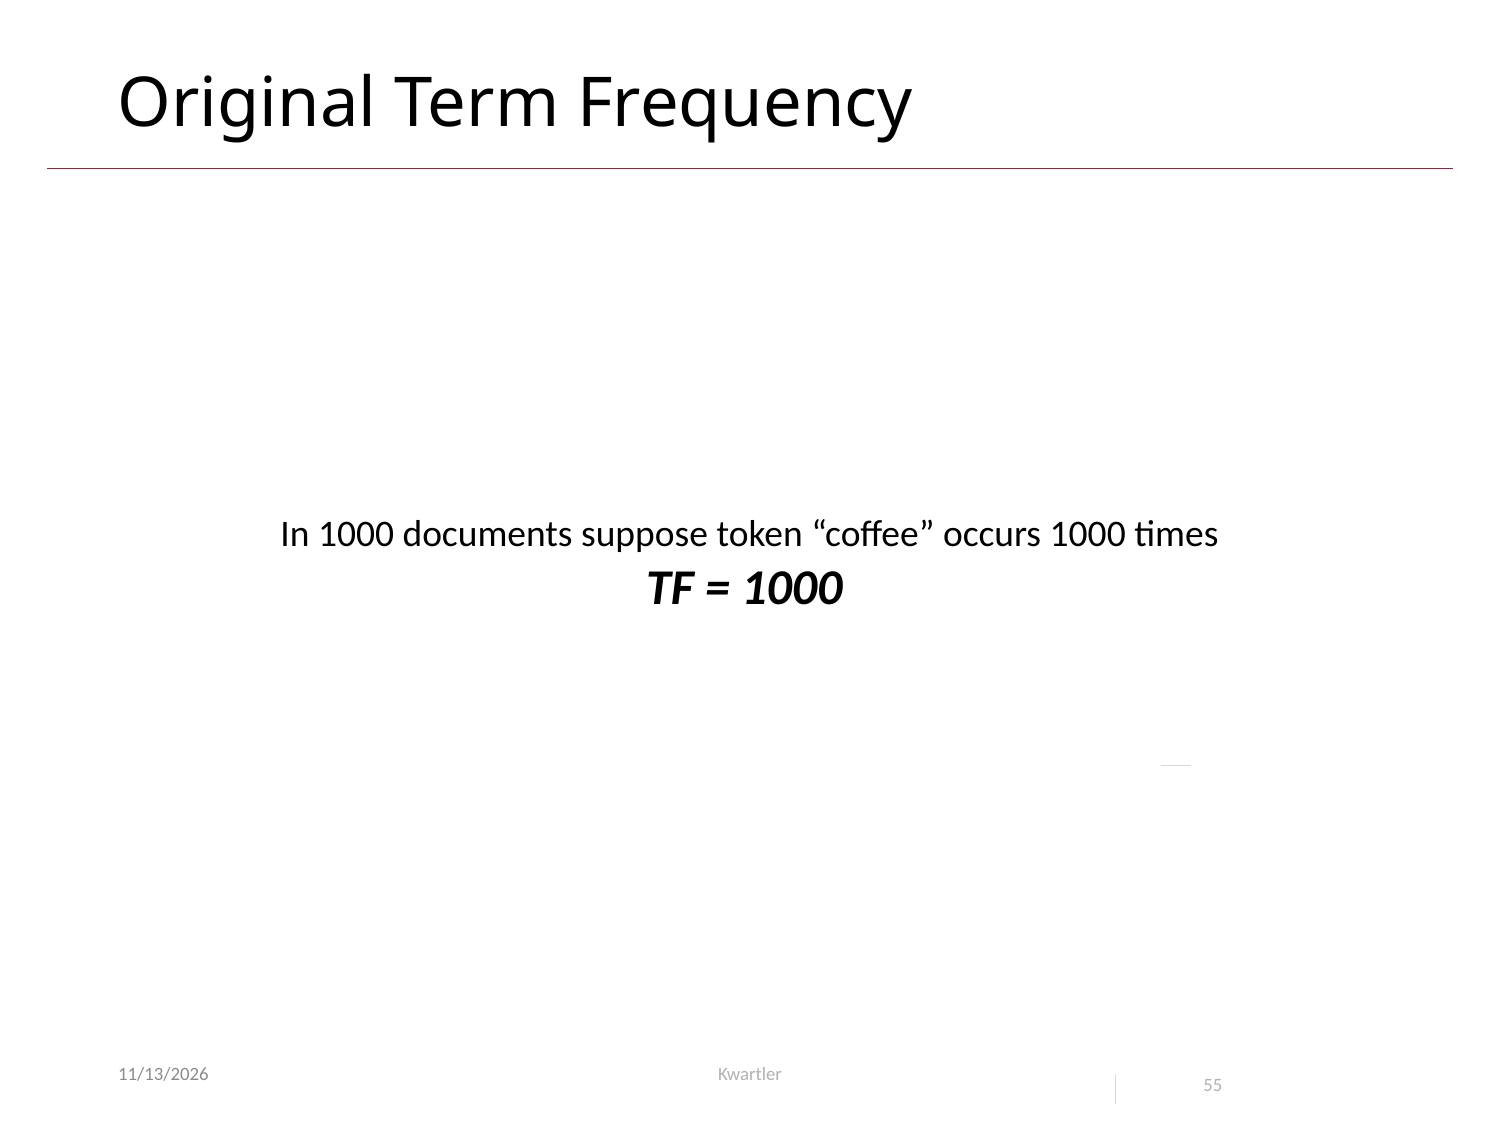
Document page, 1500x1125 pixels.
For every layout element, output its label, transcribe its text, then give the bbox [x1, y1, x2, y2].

title Original Term Frequency [103, 59, 1397, 157]
text_box In 1000 documents suppose token “coffee” occurs 1000 times TF = 1000 [265, 501, 1235, 622]
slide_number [103, 1042, 441, 1103]
footer Kwartler [496, 1042, 1004, 1103]
slide_number 55 [1188, 1042, 1330, 1103]
